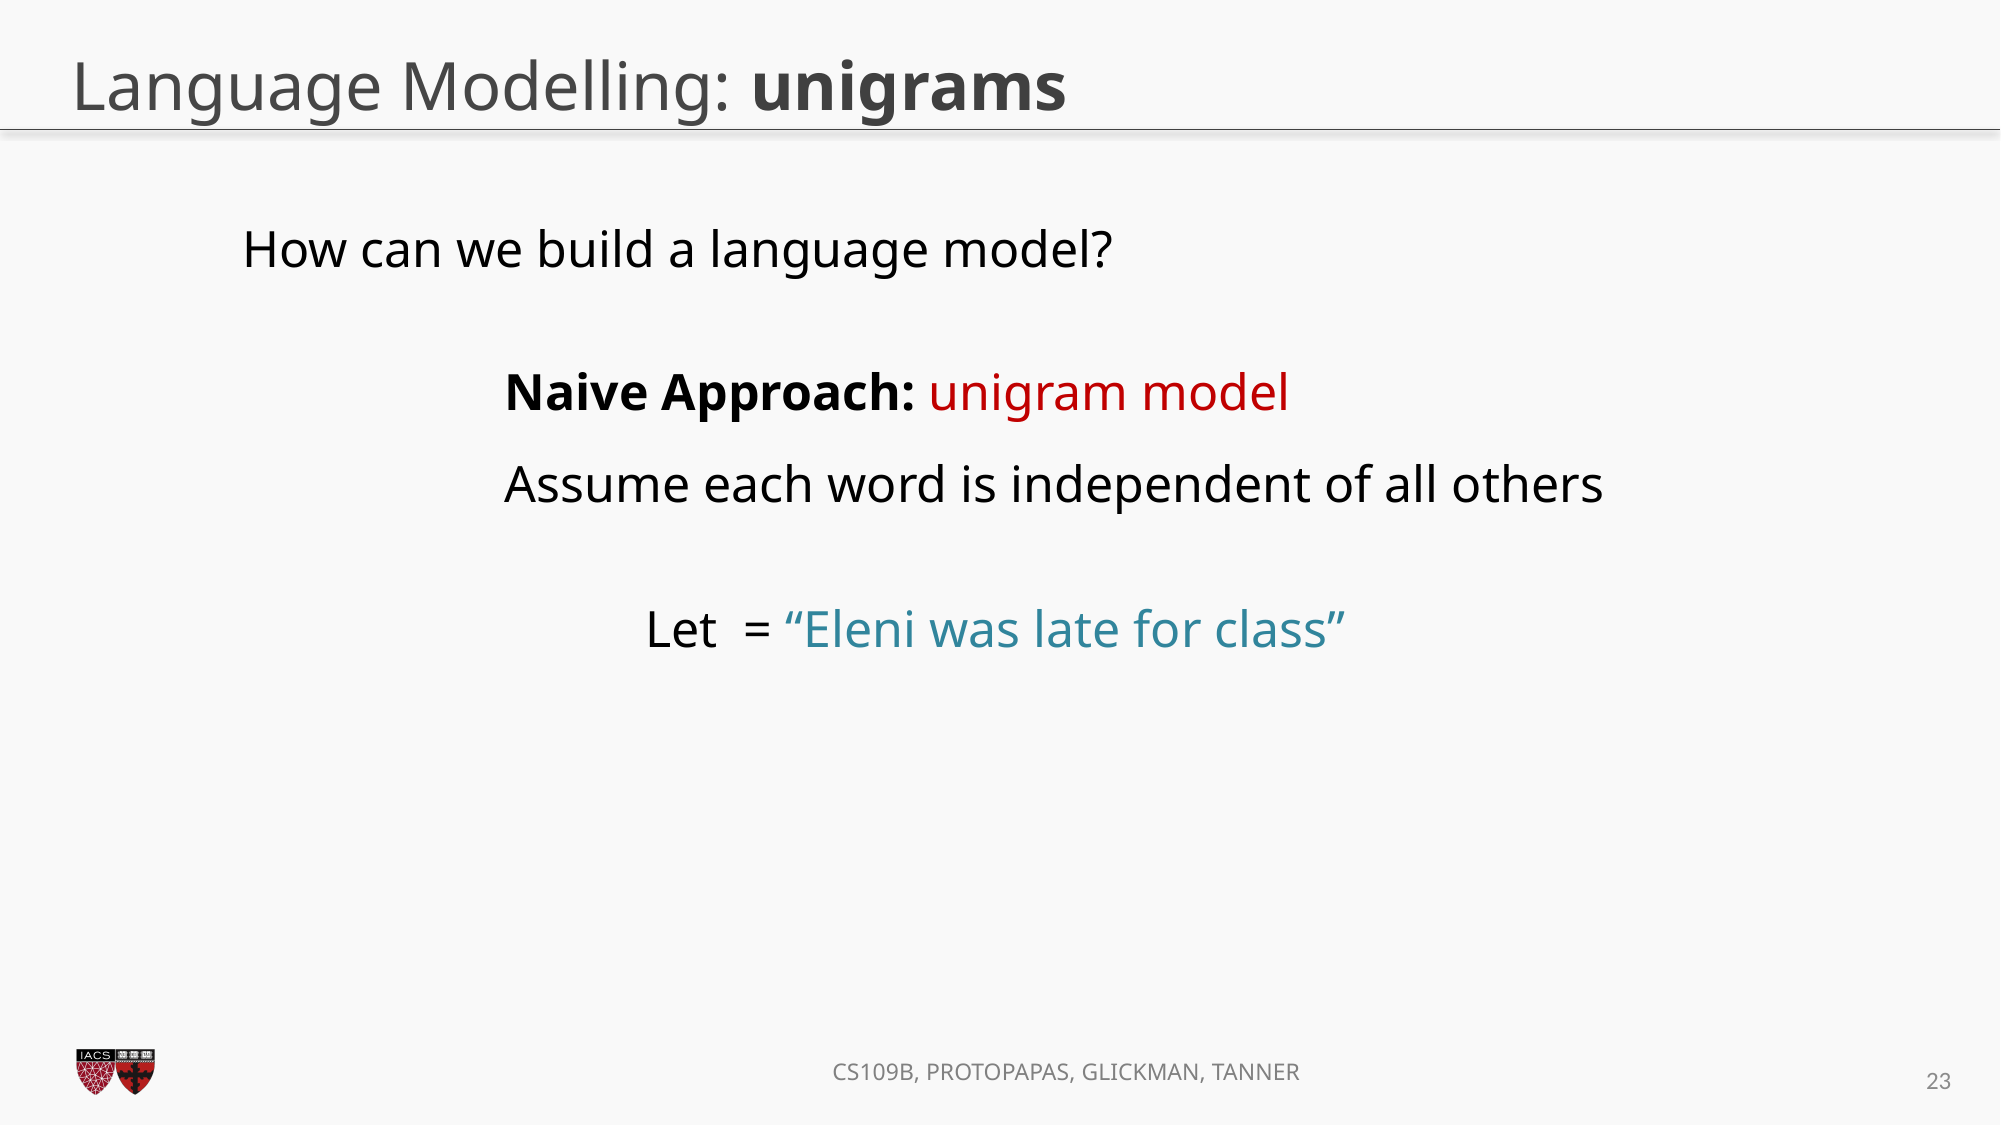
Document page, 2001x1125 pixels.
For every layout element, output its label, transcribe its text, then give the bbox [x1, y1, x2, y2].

title Language Modelling: unigrams [56, 36, 1524, 227]
slide_number 23 [1500, 1050, 1967, 1110]
text_box Naive Approach: unigram model Assume each word is independent of all others [489, 340, 1723, 580]
text_box How can we build a language model? [227, 197, 1138, 289]
picture [75, 1049, 155, 1095]
